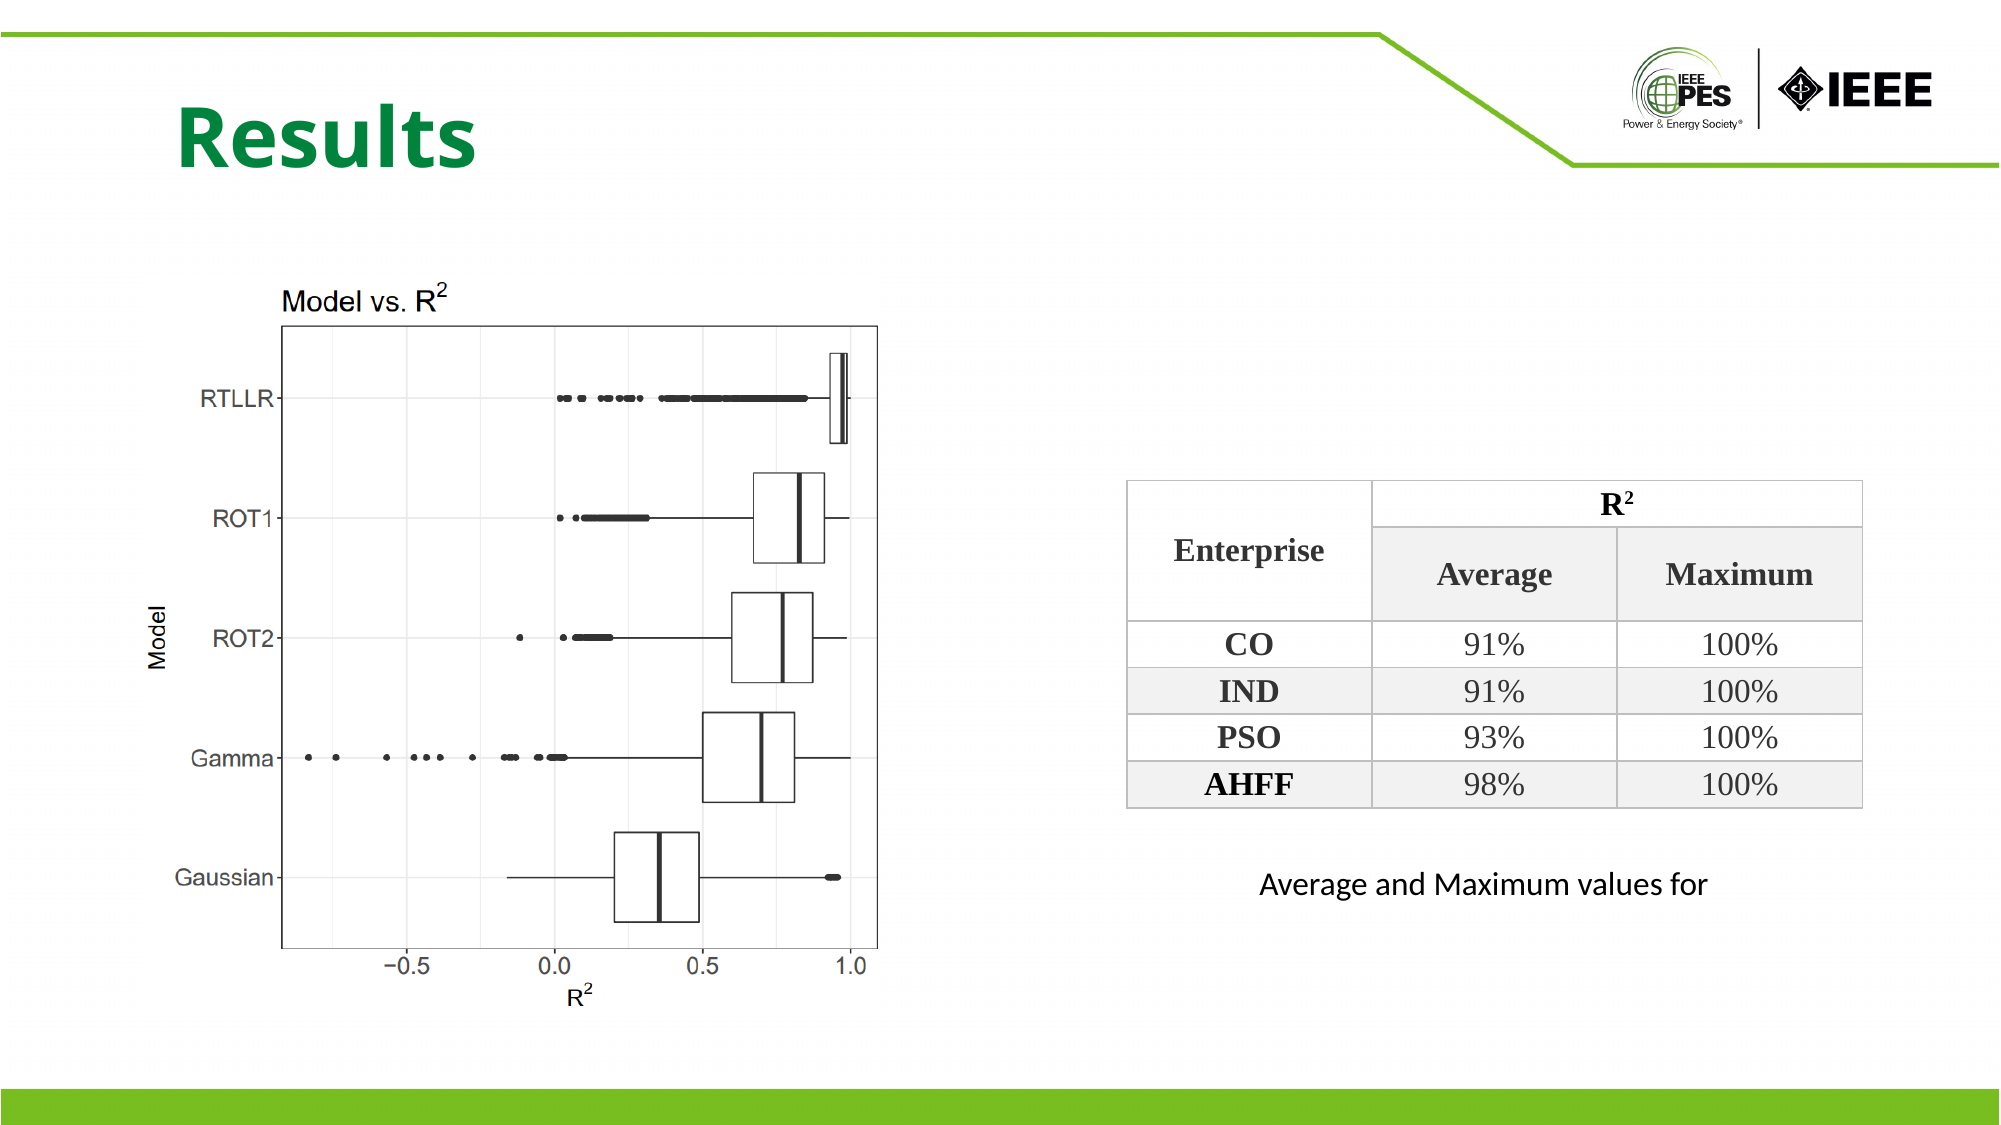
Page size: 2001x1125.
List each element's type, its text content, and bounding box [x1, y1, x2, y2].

table_cell 100% [1618, 762, 1862, 807]
table_cell 100% [1618, 622, 1862, 667]
table_cell CO [1239, 622, 1371, 667]
table_header R2 [1373, 481, 1862, 526]
table_cell PSO [1239, 715, 1371, 760]
table_cell 98% [1373, 762, 1616, 807]
table_header Enterprise [1239, 481, 1371, 620]
table_cell 93% [1373, 715, 1616, 760]
picture [1, 31, 1999, 1125]
table_cell 100% [1618, 715, 1862, 760]
table_cell 91% [1373, 622, 1616, 667]
table_cell 100% [1618, 668, 1862, 713]
table_cell AHFF [1239, 762, 1371, 807]
table_cell 91% [1373, 668, 1616, 713]
table_cell IND [1239, 668, 1371, 713]
table_cell Maximum [1618, 528, 1862, 620]
table_cell Average [1373, 528, 1616, 620]
text_box [137, 292, 1239, 1014]
